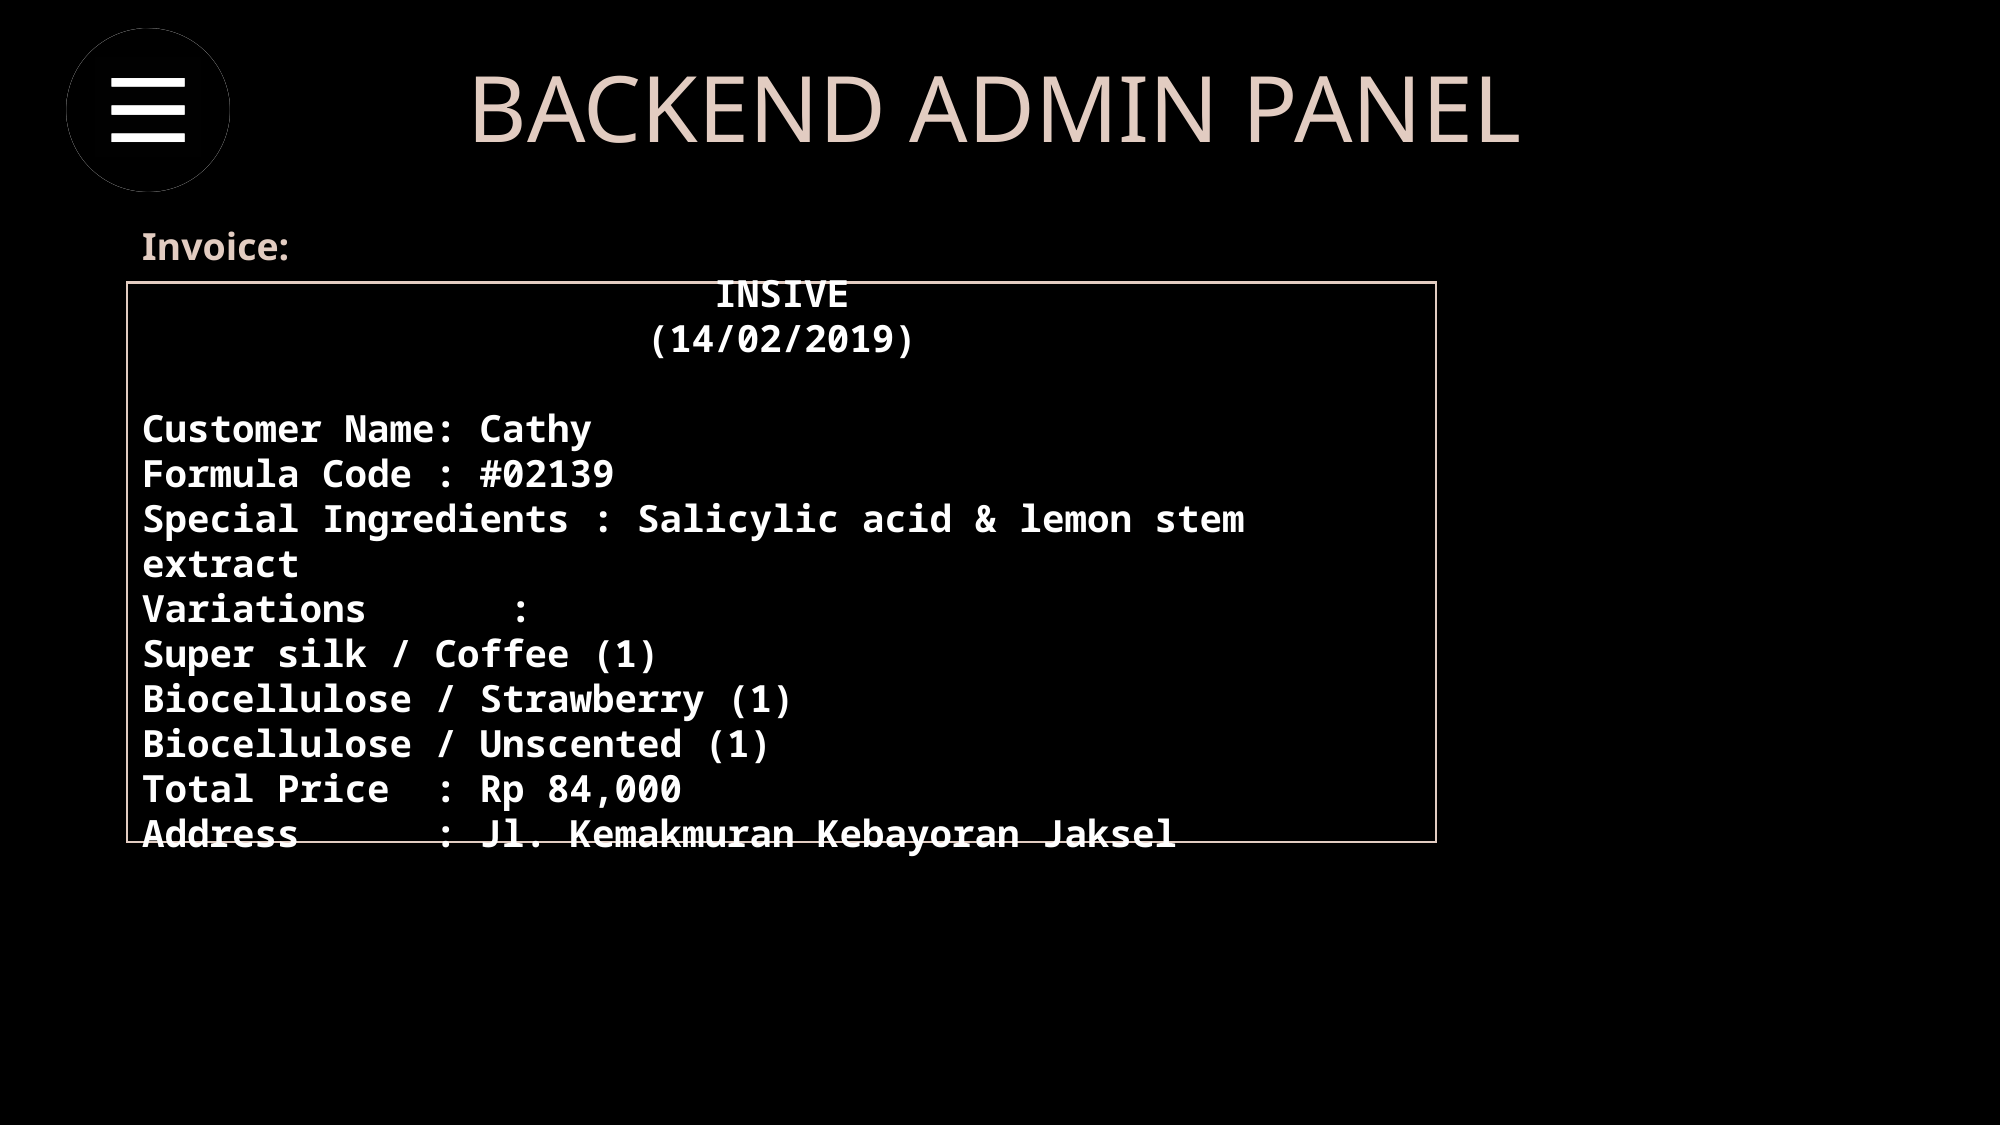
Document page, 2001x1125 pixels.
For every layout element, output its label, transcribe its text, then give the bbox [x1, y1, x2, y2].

text_box INSIVE (14/02/2019) Customer Name: Cathy Formula Code : #02139 Special Ingredients : Salicylic acid & lemon stem extract Variations : Super silk / Coffee (1) Biocellulose / Strawberry (1) Biocellulose / Unscented (1) Total Price : Rp 84,000 Address : Jl. Kemakmuran Kebayoran Jaksel [126, 281, 1437, 843]
text_box Invoice: [126, 219, 909, 271]
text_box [66, 28, 230, 192]
text_box BACKEND ADMIN PANEL [452, 38, 1763, 173]
